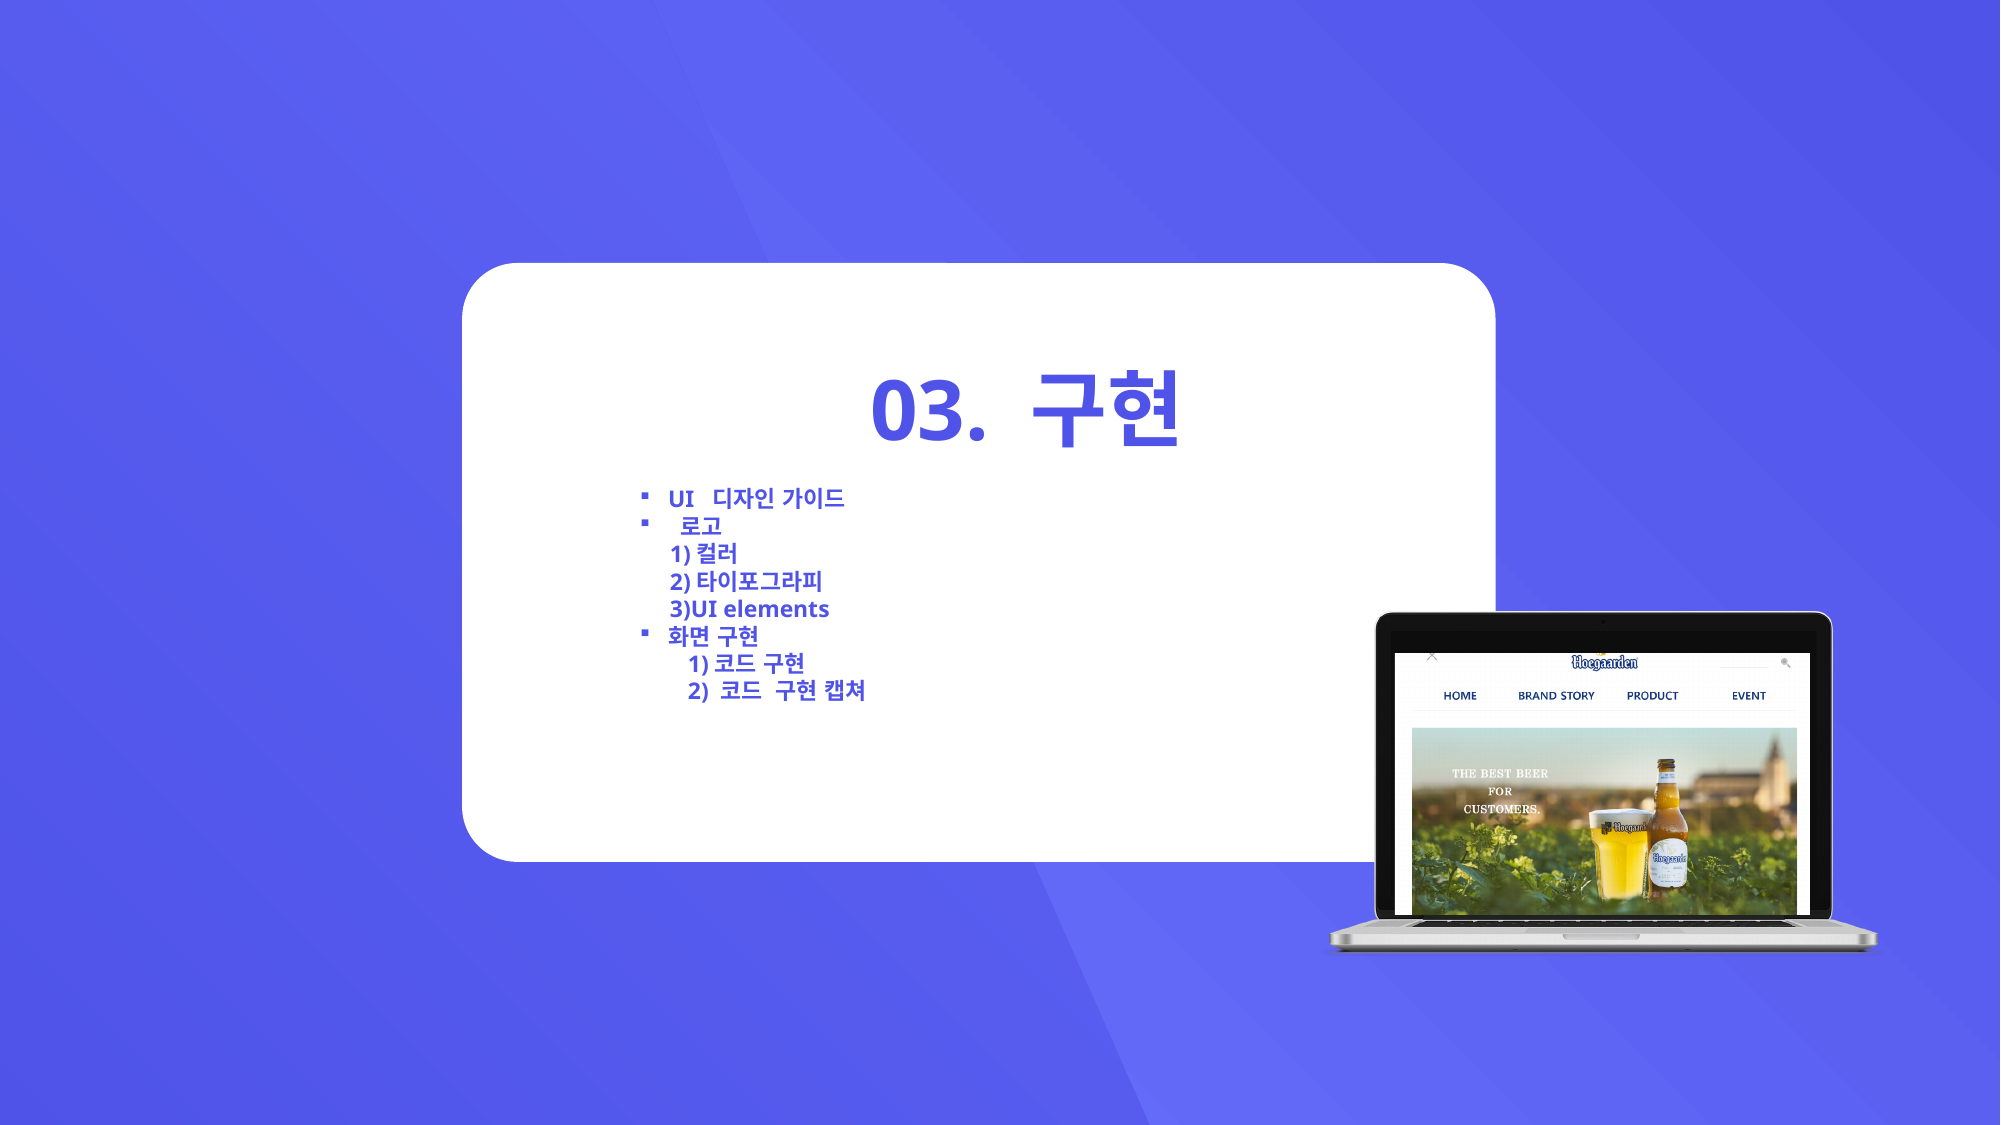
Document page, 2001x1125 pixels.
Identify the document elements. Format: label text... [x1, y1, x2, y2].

text_box [462, 262, 1496, 862]
picture [1317, 611, 1888, 957]
text_box 03. 구현 UI 디자인 가이드 로고 1)컬러 2)타이포그라피 3)UI elements 화면 구현 1)코드 구현 2) 코드 구현 캡쳐 [625, 350, 1430, 840]
